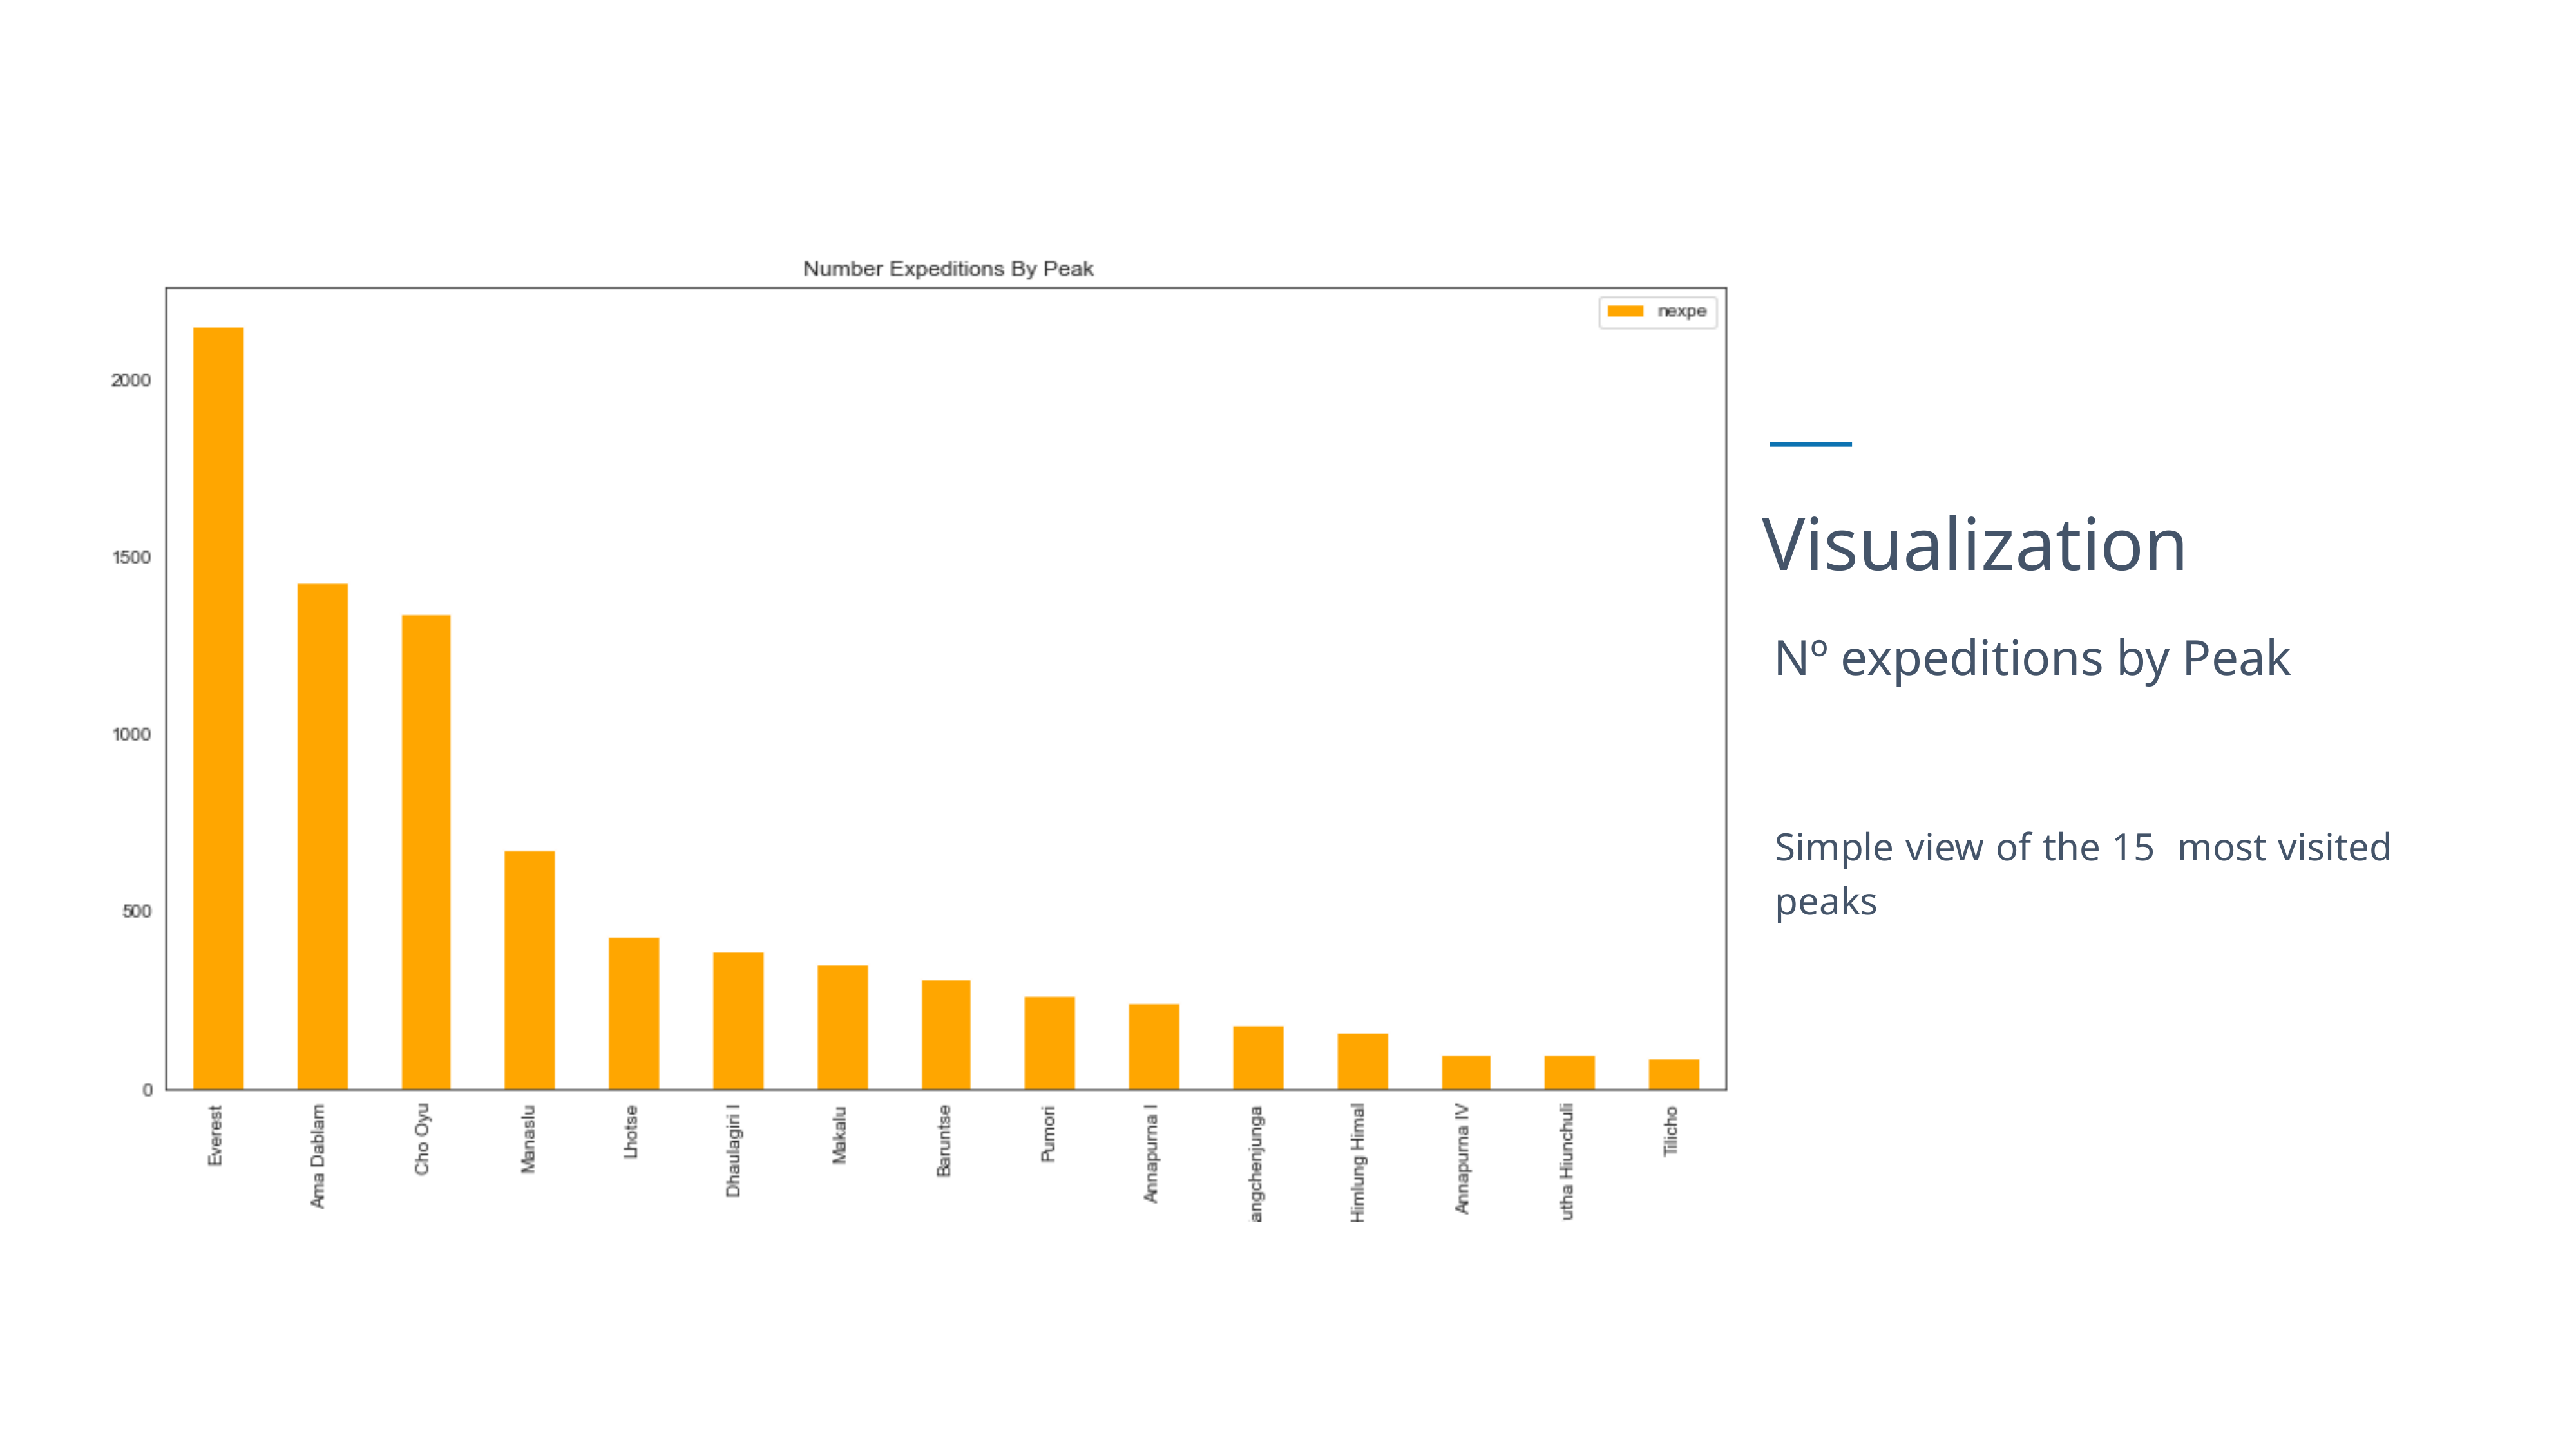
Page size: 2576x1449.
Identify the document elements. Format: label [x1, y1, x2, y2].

picture [97, 231, 1762, 1222]
text_box [1752, 442, 2416, 943]
